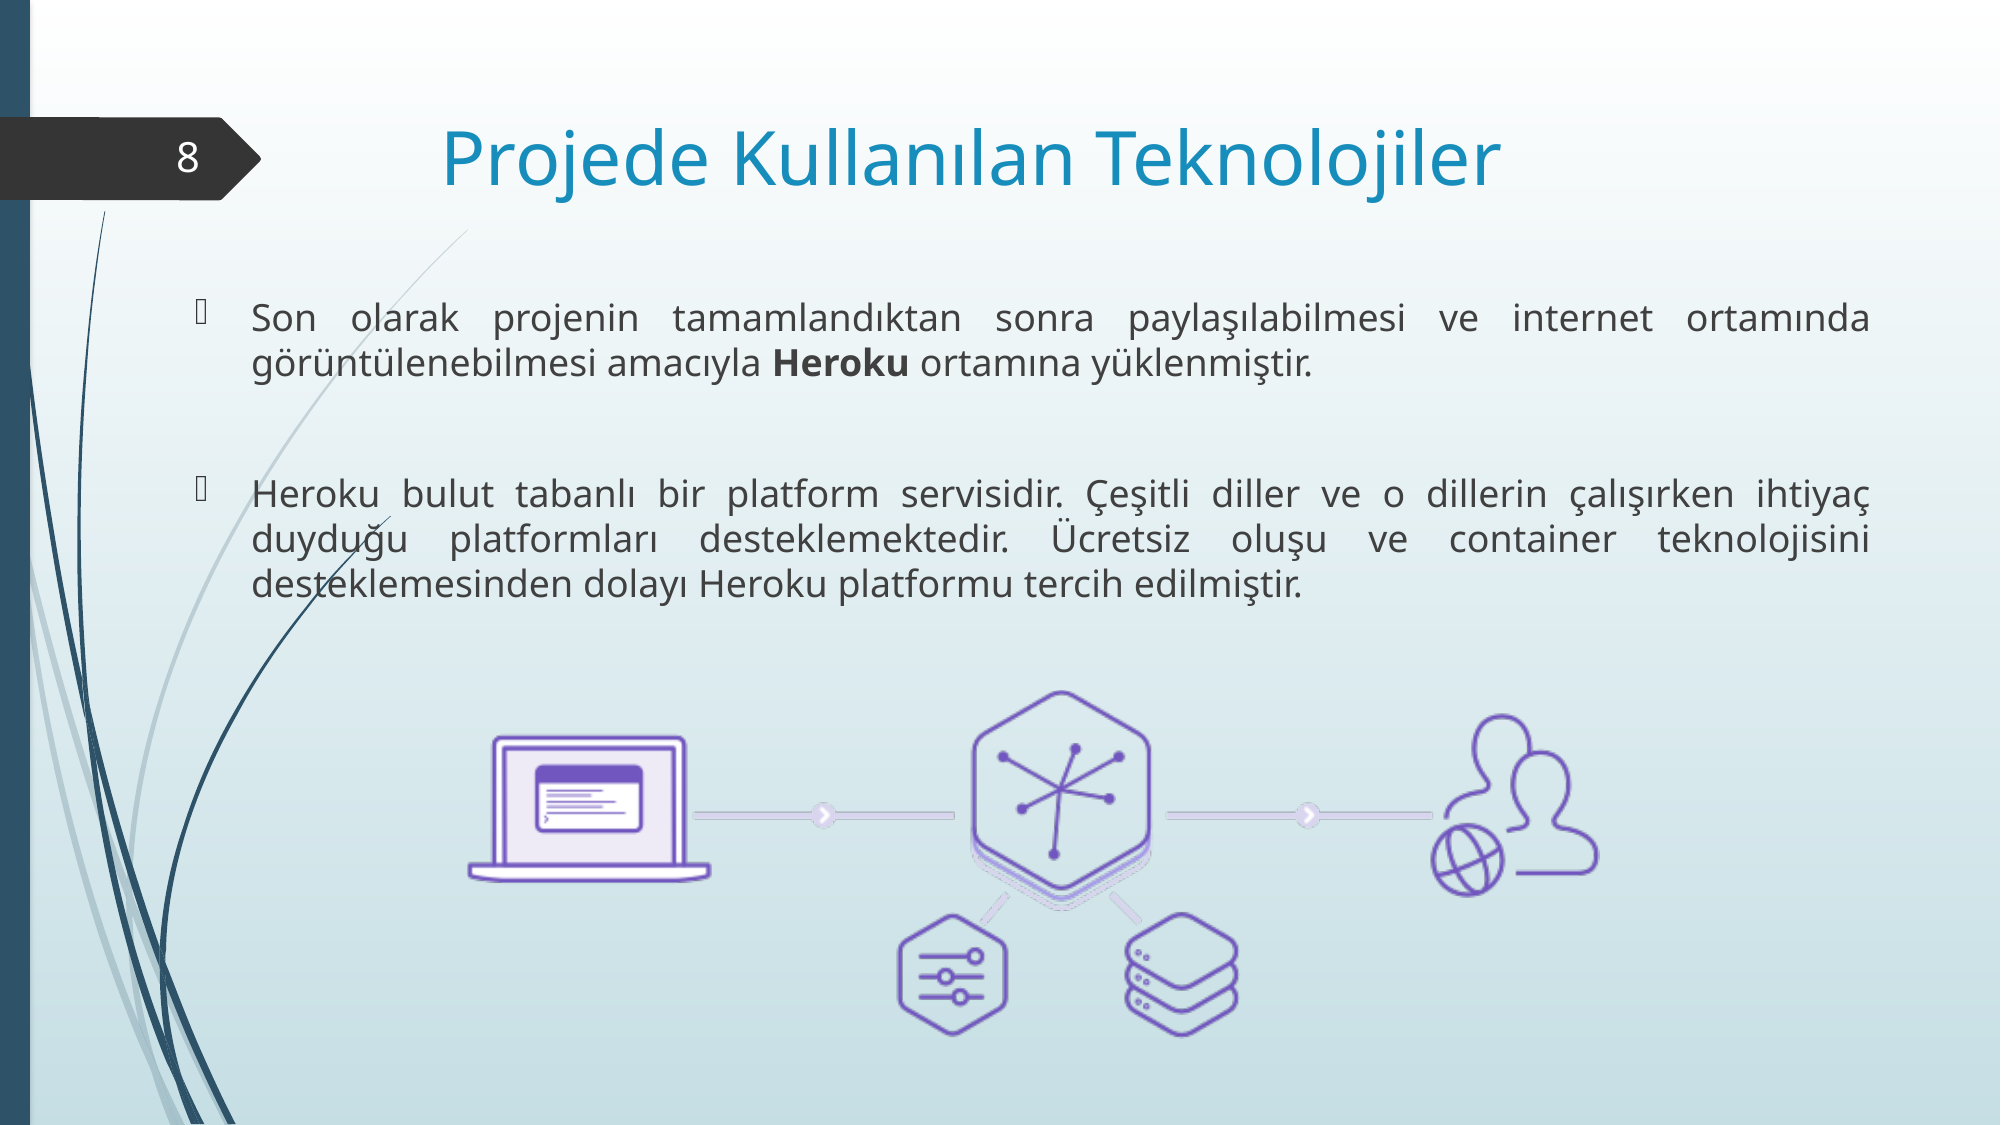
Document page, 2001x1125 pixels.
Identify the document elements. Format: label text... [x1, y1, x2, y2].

picture [467, 690, 1600, 1040]
title Projede Kullanılan Teknolojiler [425, 102, 1888, 286]
list Son olarak projenin tamamlandıktan sonra paylaşılabilmesi ve internet ortamında görüntülenebilmesi amacıyla Heroku ortamına yüklenmiştir. Heroku bulut tabanlı bir platform servisidir. Çeşitli diller ve o dillerin çalışırken ihtiyaç duyduğu platformları desteklemektedir. Ücretsiz oluşu ve container teknolojisini desteklemesinden dolayı Heroku platformu tercih edilmiştir. [179, 286, 1888, 1039]
slide_number 8 [87, 129, 216, 190]
